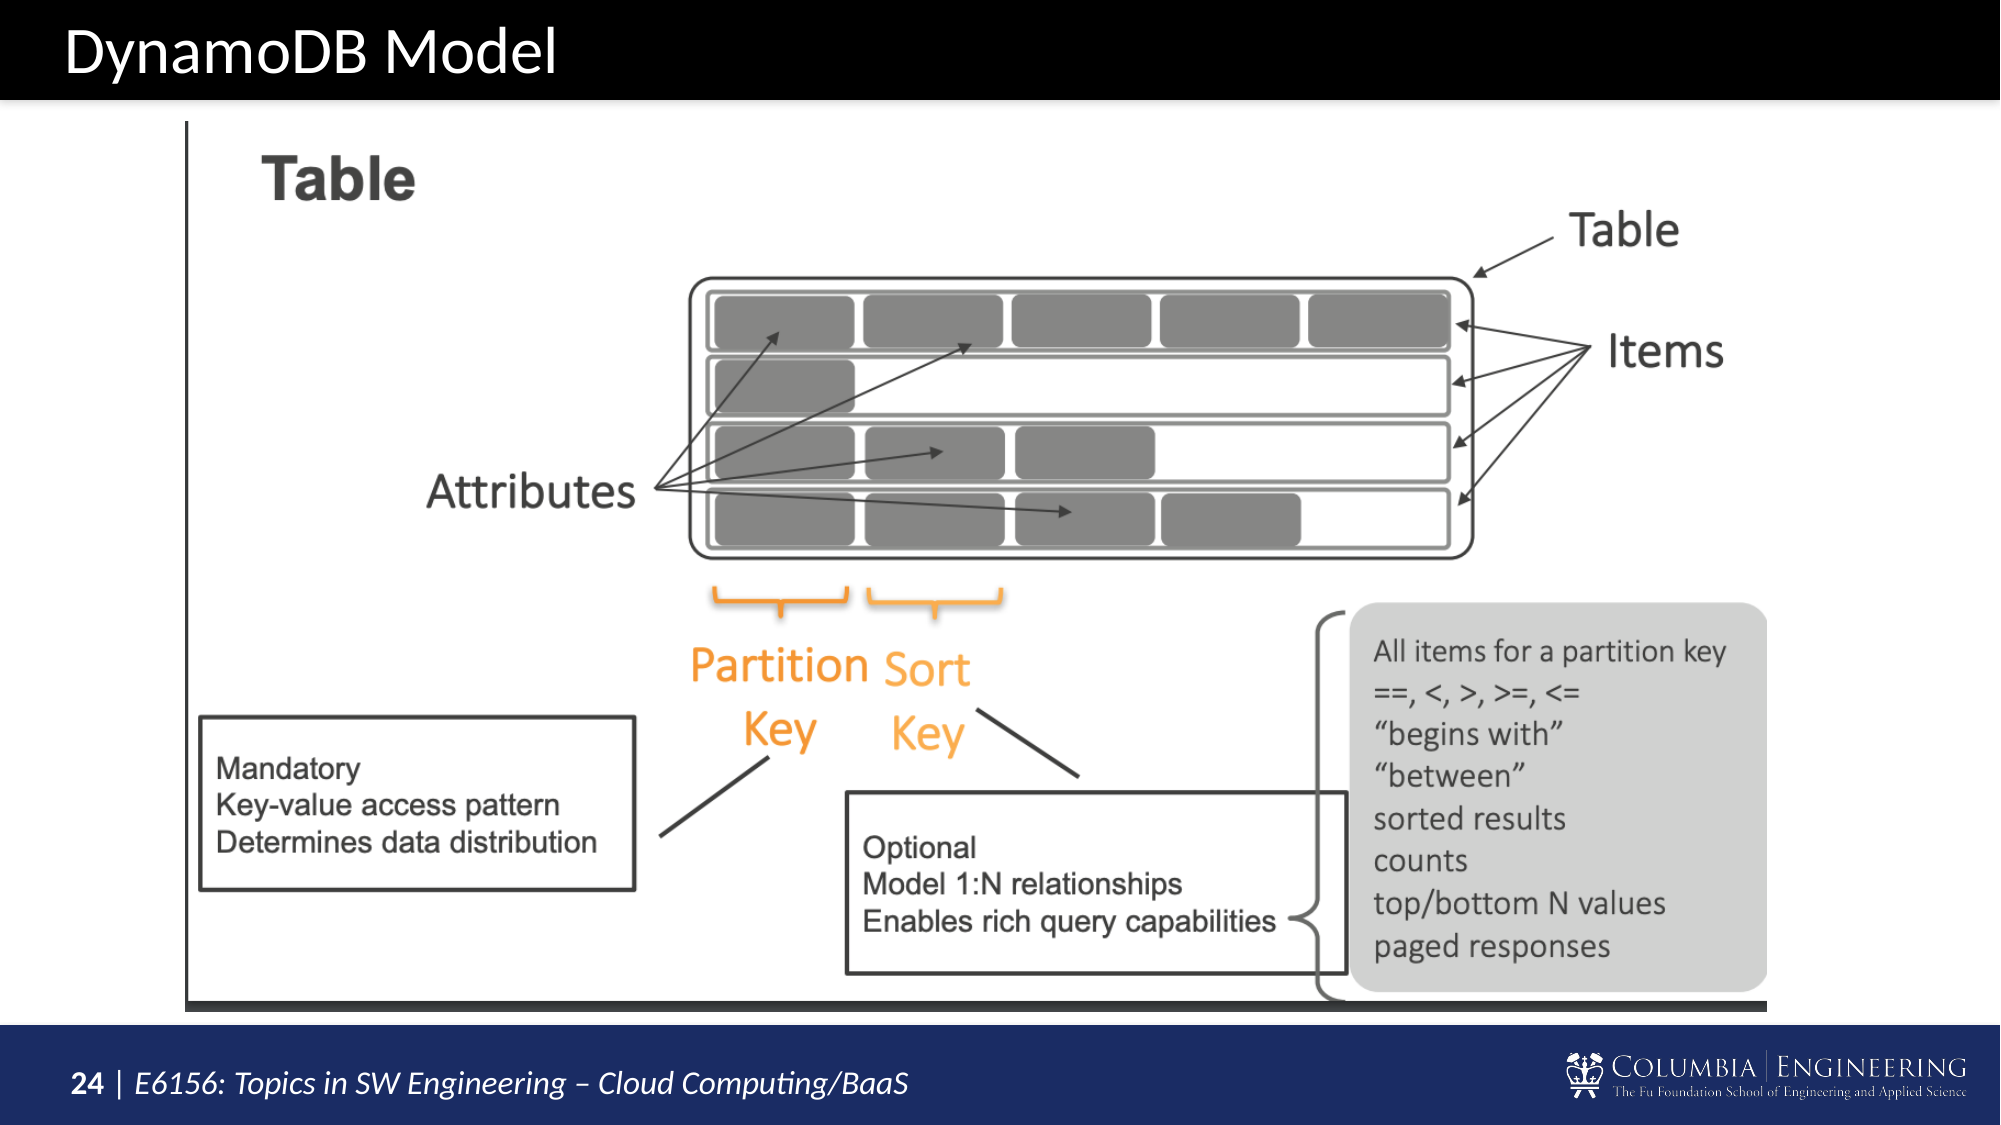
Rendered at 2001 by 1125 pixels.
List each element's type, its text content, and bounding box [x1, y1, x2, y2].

text_box 24 | E6156: Topics in SW Engineering – Cloud Computing/BaaS [55, 1027, 1540, 1109]
text_box [0, 1025, 2000, 1125]
picture [1566, 1050, 1967, 1100]
picture [185, 121, 1767, 1012]
text_box DynamoDB Model [49, 0, 1540, 95]
text_box [0, 0, 2000, 100]
